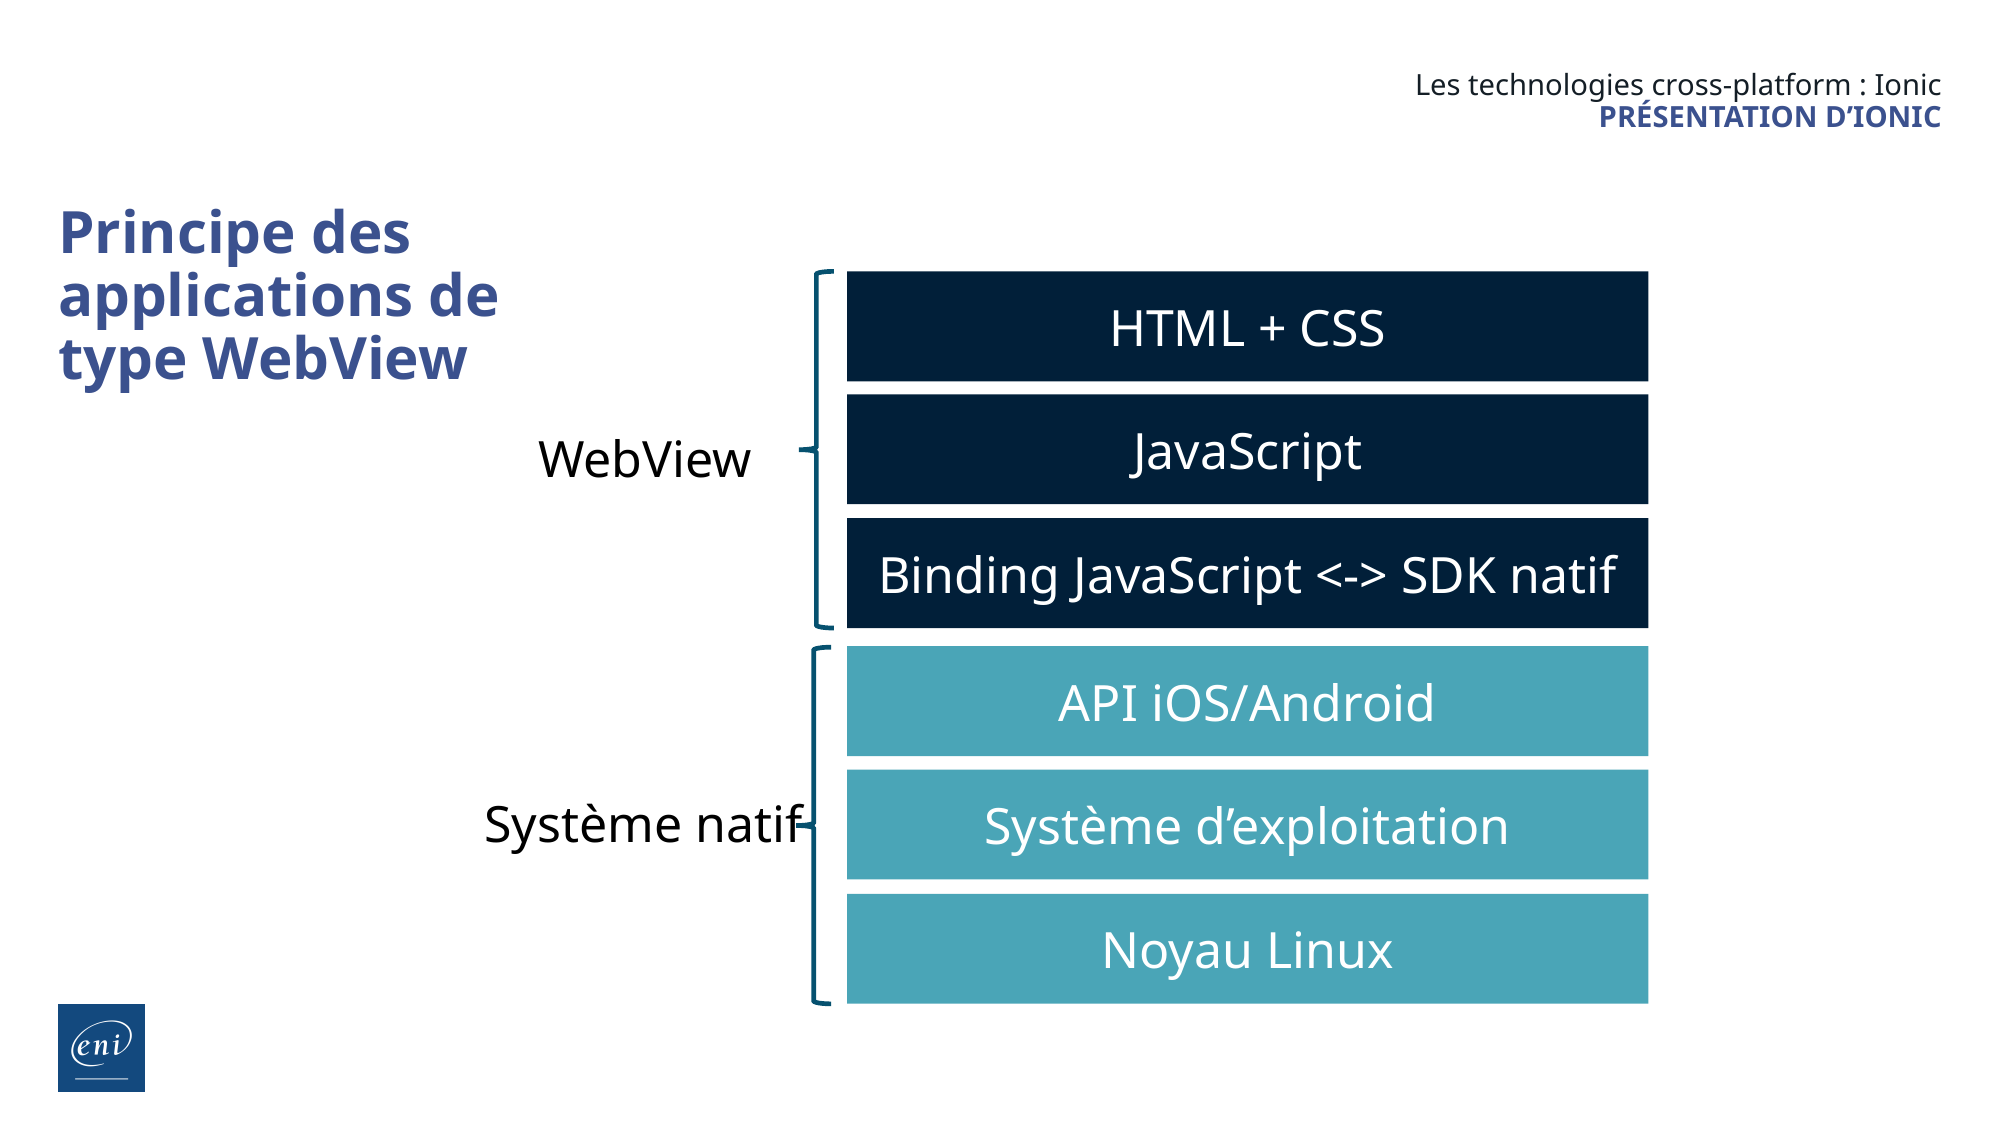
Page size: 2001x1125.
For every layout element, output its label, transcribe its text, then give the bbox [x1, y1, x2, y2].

text_box JavaScript [846, 393, 1649, 505]
text_box API iOS/Android [846, 645, 1649, 757]
text_box Les technologies cross-platform : Ionic Présentation d’Ionic [627, 70, 1942, 160]
picture [58, 1004, 145, 1092]
text_box Système natif [469, 784, 818, 860]
text_box HTML + CSS [846, 270, 1649, 382]
text_box Binding JavaScript <-> SDK natif [846, 517, 1649, 629]
text_box Système d’exploitation [846, 769, 1649, 880]
text_box WebView [523, 420, 767, 495]
text_box Noyau Linux [846, 893, 1649, 1005]
text_box [813, 646, 832, 1005]
text_box Principe des applications de type WebView [58, 203, 526, 929]
text_box [798, 270, 834, 629]
